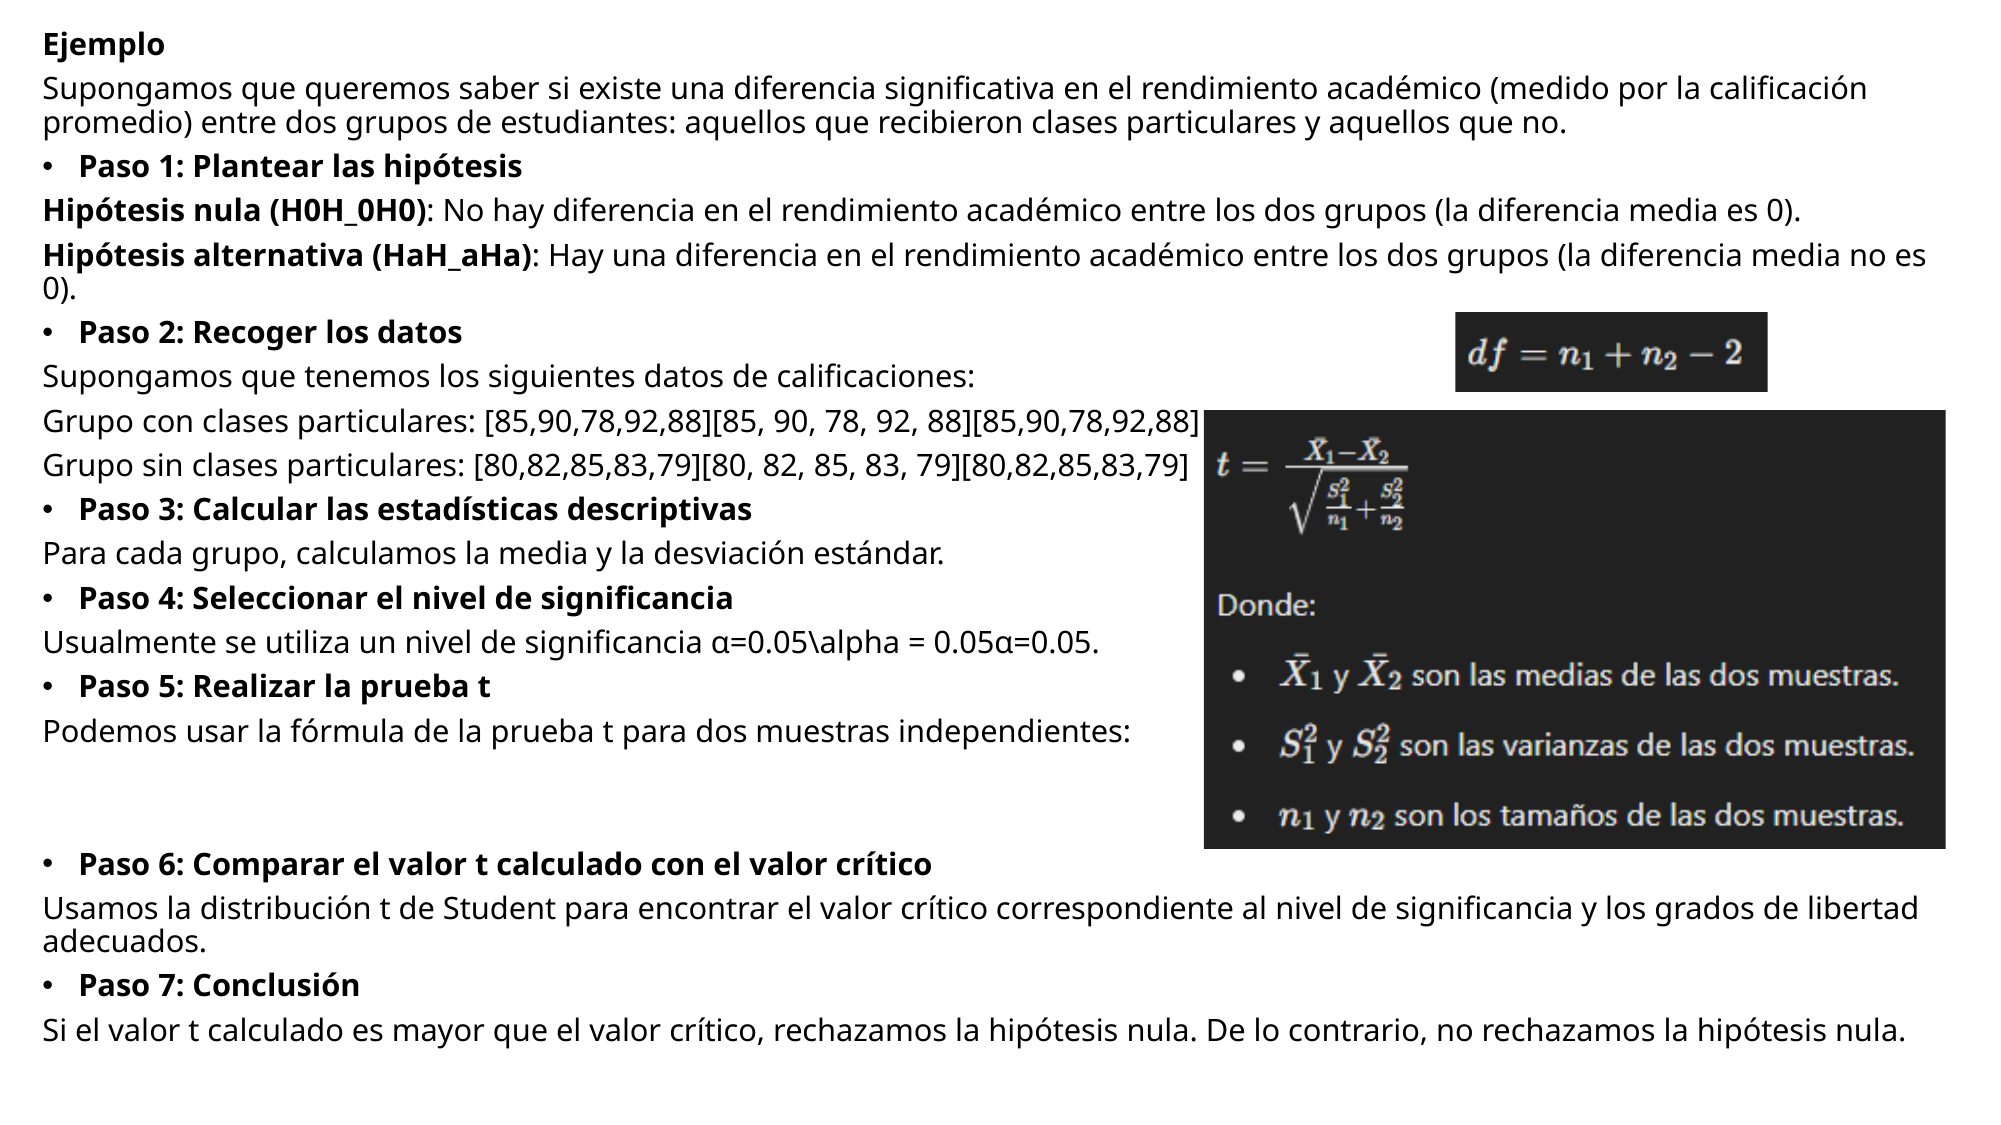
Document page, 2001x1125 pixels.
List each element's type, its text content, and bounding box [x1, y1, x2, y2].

list Ejemplo Supongamos que queremos saber si existe una diferencia significativa en el rendimiento académico (medido por la calificación promedio) entre dos grupos de estudiantes: aquellos que recibieron clases particulares y aquellos que no. Paso 1: Plantear las hipótesis Hipótesis nula (H0H_0H0​): No hay diferencia en el rendimiento académico entre los dos grupos (la diferencia media es 0). Hipótesis alternativa (HaH_aHa​): Hay una diferencia en el rendimiento académico entre los dos grupos (la diferencia media no es 0). Paso 2: Recoger los datos Supongamos que tenemos los siguientes datos de calificaciones: Grupo con clases particulares: [85,90,78,92,88][85, 90, 78, 92, 88][85,90,78,92,88] Grupo sin clases particulares: [80,82,85,83,79][80, 82, 85, 83, 79][80,82,85,83,79] Paso 3: Calcular las estadísticas descriptivas Para cada grupo, calculamos la media y la desviación estándar. Paso 4: Seleccionar el nivel de significancia Usualmente se utiliza un nivel de significancia α=0.05\alpha = 0.05α=0.05. Paso 5: Realizar la prueba t Podemos usar la fórmula de la prueba t para dos muestras independientes: Paso 6: Comparar el valor t calculado con el valor crítico Usamos la distribución t de Student para encontrar el valor crítico correspondiente al nivel de significancia y los grados de libertad adecuados. Paso 7: Conclusión Si el valor t calculado es mayor que el valor crítico, rechazamos la hipótesis nula. De lo contrario, no rechazamos la hipótesis nula. [27, 21, 1961, 1092]
picture [1454, 312, 1769, 393]
picture [1203, 409, 1947, 850]
